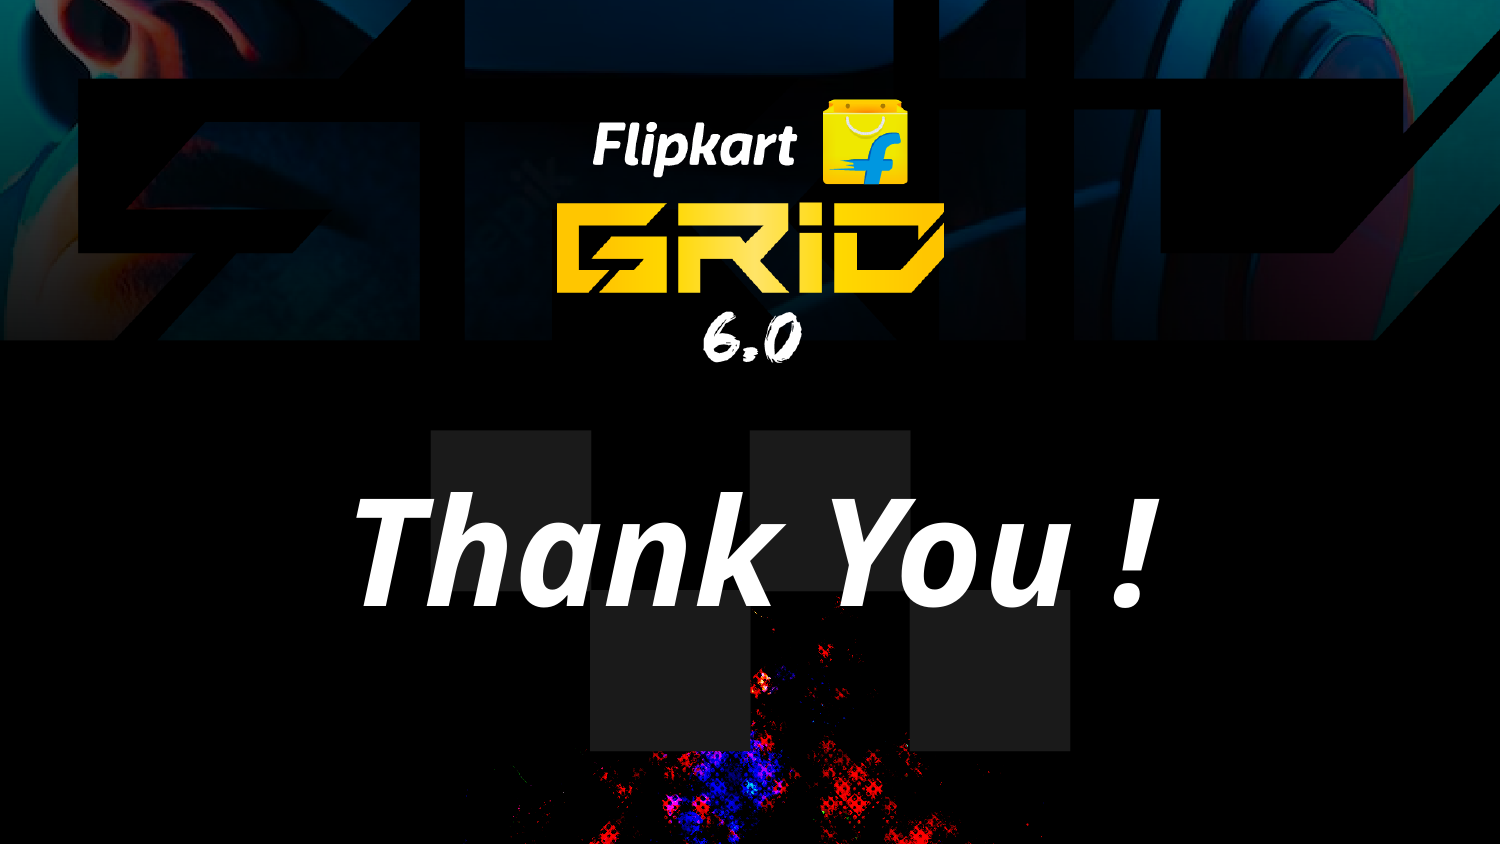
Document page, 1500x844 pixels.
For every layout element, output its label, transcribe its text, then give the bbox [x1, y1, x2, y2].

text_box Thank You ! [223, 441, 1277, 650]
picture [0, 0, 1500, 844]
